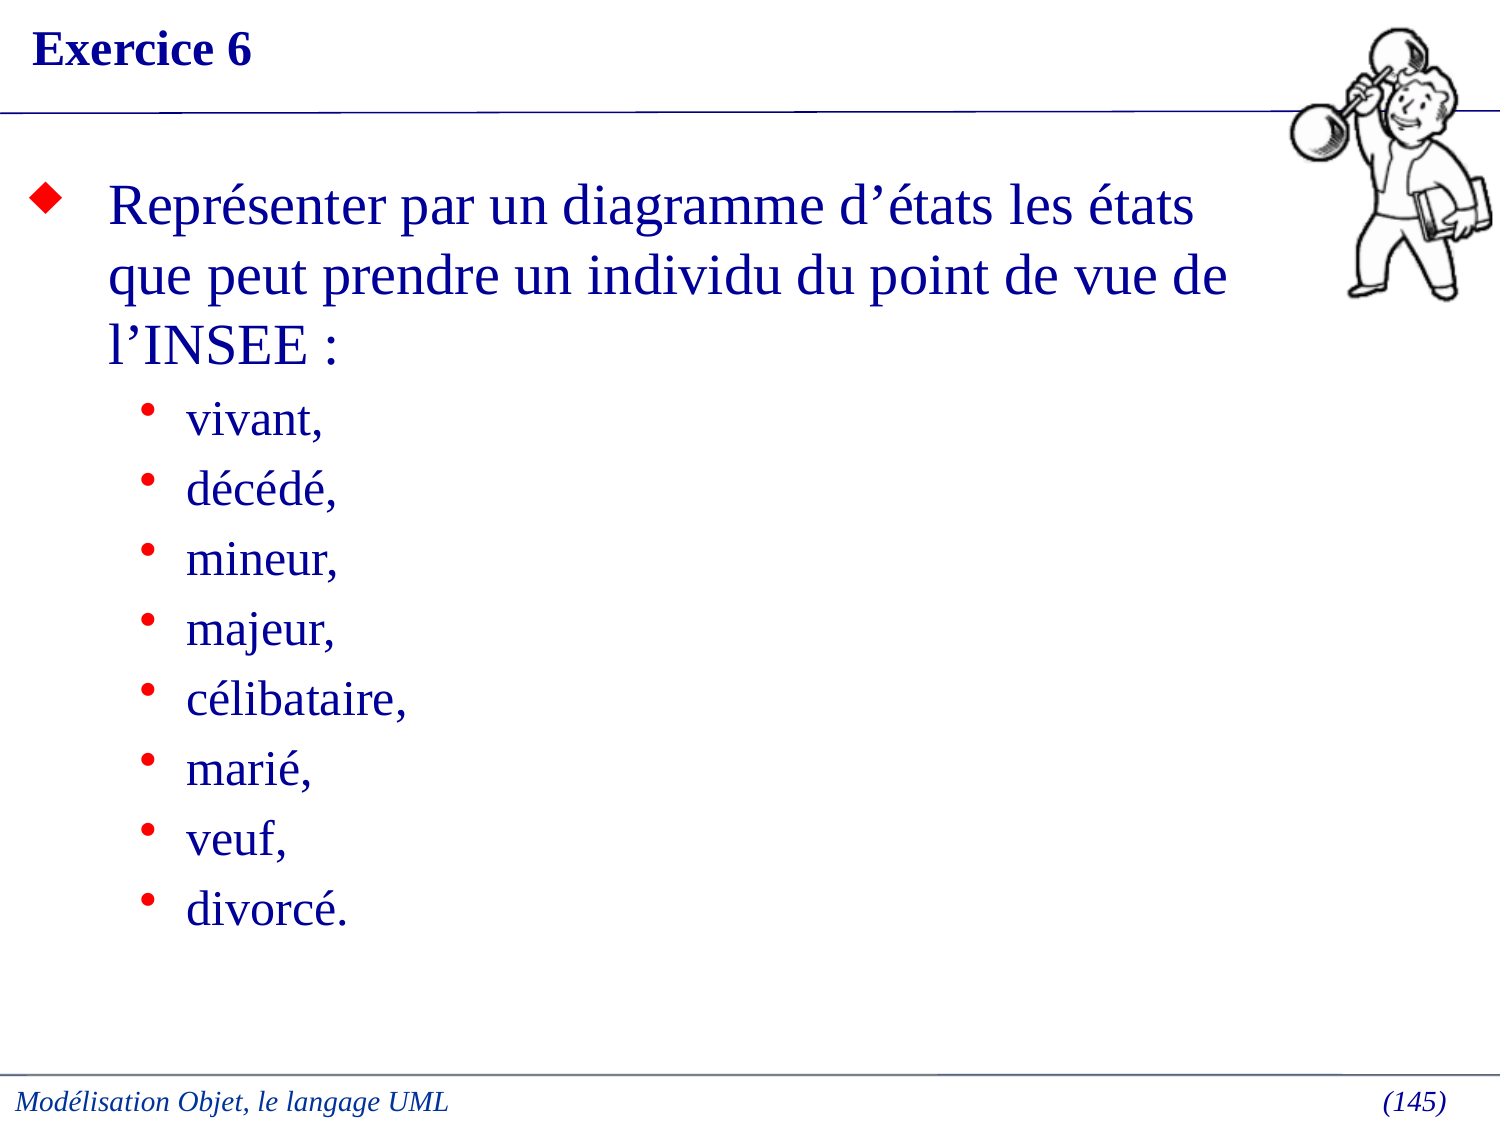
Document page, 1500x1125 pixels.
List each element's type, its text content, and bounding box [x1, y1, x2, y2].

slide_number (145) [949, 1074, 1462, 1118]
list Représenter par un diagramme d’états les états que peut prendre un individu du point de vue de l’INSEE : vivant, décédé, mineur, majeur, célibataire, marié, veuf, divorcé. [14, 158, 1440, 929]
picture [1277, 7, 1493, 321]
footer Modélisation Objet, le langage UML [0, 1074, 850, 1120]
title Exercice 6 [17, 7, 1275, 83]
